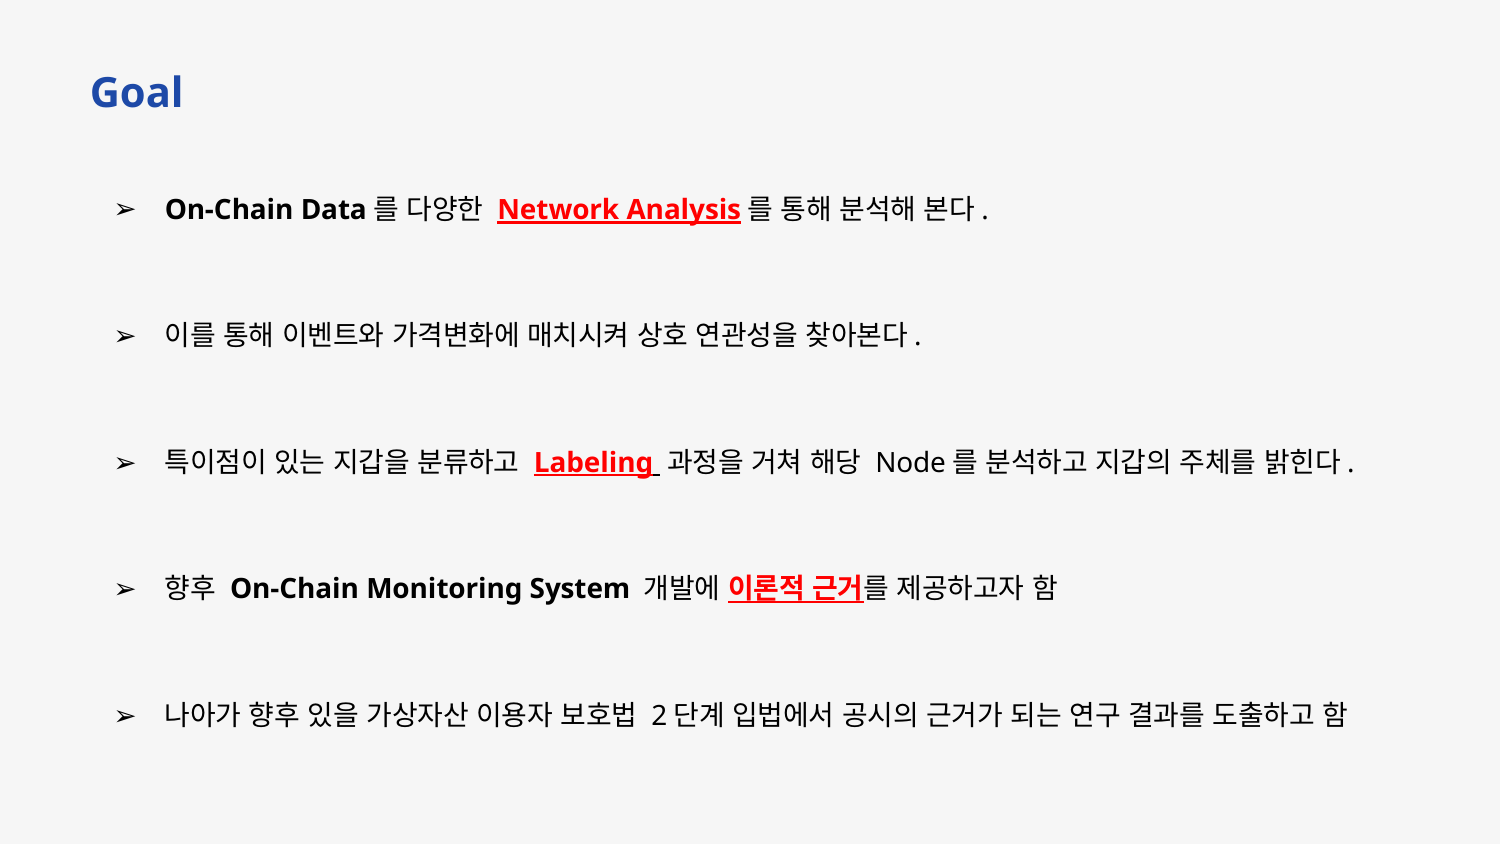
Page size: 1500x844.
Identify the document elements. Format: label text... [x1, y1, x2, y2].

list On-Chain Data를 다양한 Network Analysis를 통해 분석해 본다. 이를 통해 이벤트와 가격변화에 매치시켜 상호 연관성을 찾아본다. 특이점이 있는 지갑을 분류하고 Labeling 과정을 거쳐 해당 Node를 분석하고 지갑의 주체를 밝힌다. 향후 On-Chain Monitoring System 개발에 이론적 근거를 제공하고자 함 나아가 향후 있을 가상자산 이용자 보호법 2단계 입법에서 공시의 근거가 되는 연구 결과를 도출하고 함 [74, 171, 1500, 762]
title Goal [74, 13, 731, 170]
